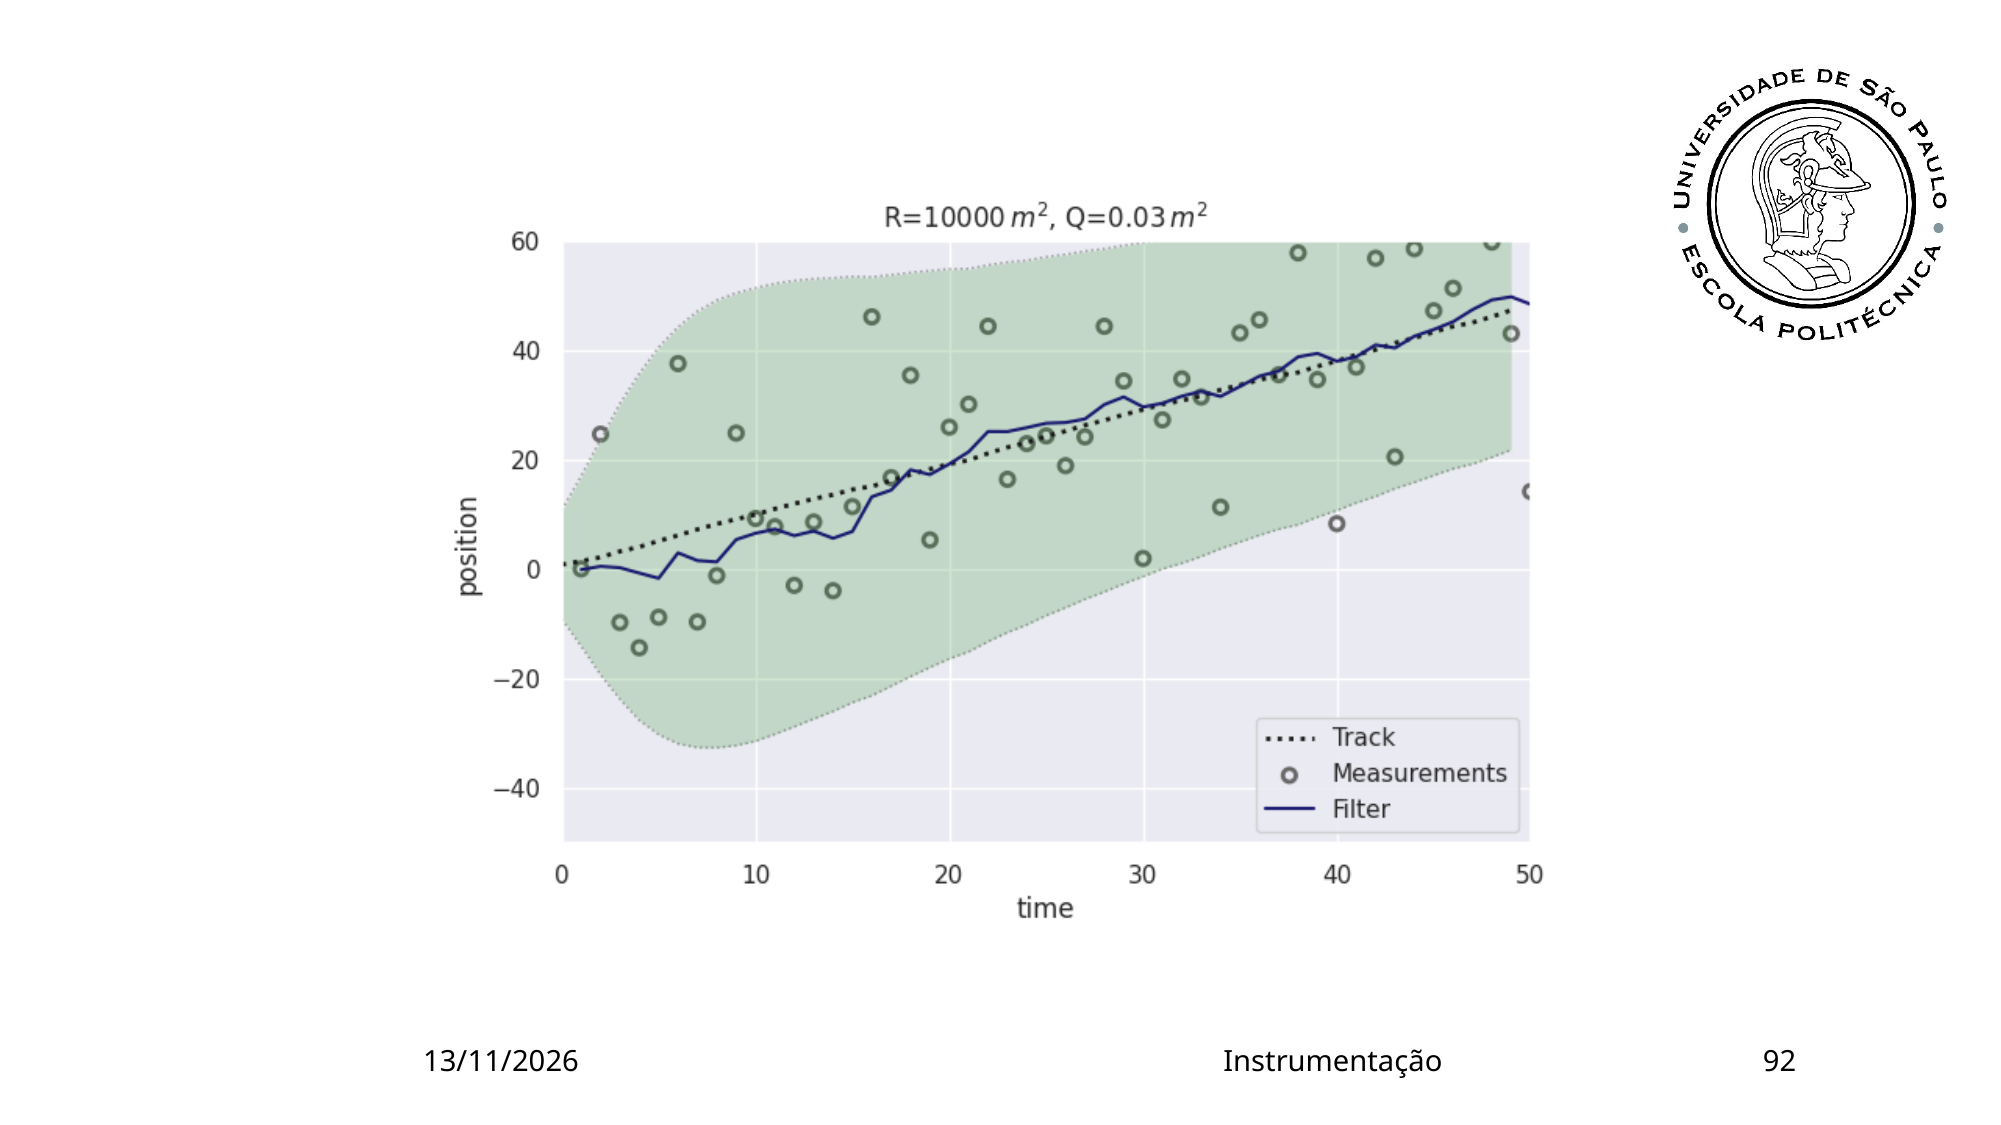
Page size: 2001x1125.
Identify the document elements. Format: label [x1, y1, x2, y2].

picture [1638, 48, 1984, 359]
picture [438, 184, 1562, 941]
